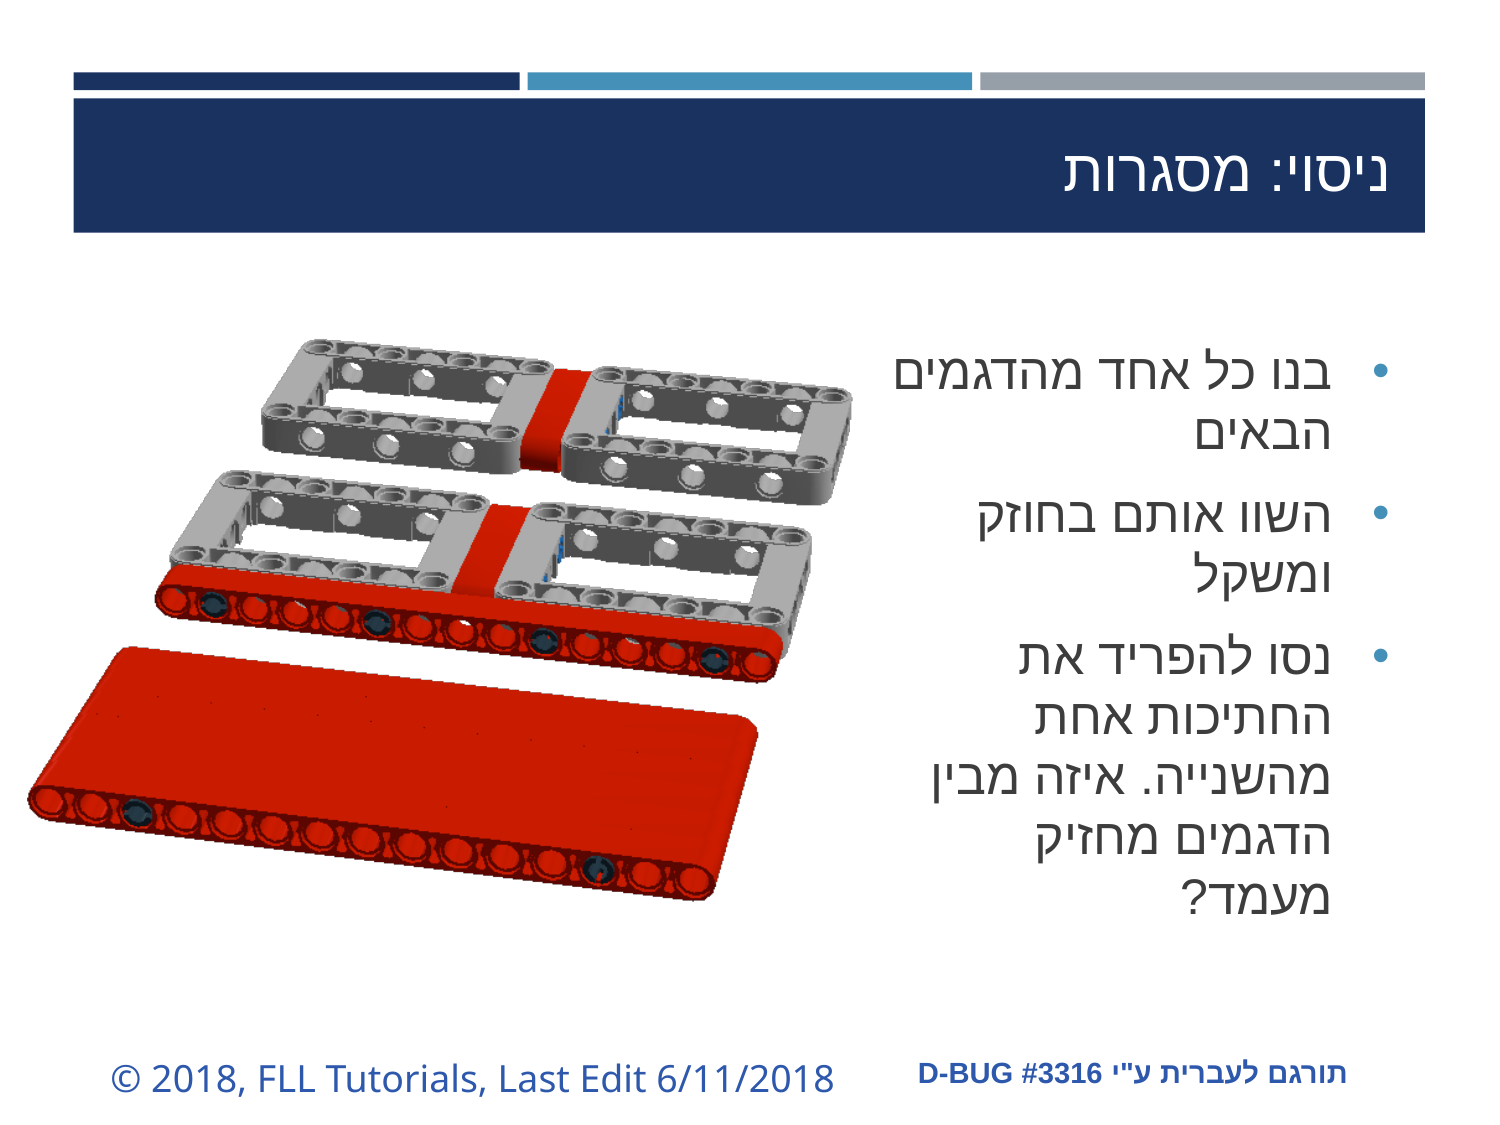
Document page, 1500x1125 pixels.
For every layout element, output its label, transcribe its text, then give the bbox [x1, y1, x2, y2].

text_box תורגם לעברית ע"י D-BUG #3316 [733, 1053, 1500, 1102]
list בנו כל אחד מהדגמים הבאים השוו אותם בחוזק ומשקל נסו להפריד את החתיכות אחת מהשנייה. איזה מבין הדגמים מחזיק מעמד? [861, 332, 1405, 967]
footer © 2018, FLL Tutorials, Last Edit 6/11/2018 [95, 1047, 895, 1108]
picture [0, 275, 876, 918]
title ניסוי: מסגרות [95, 112, 1406, 211]
